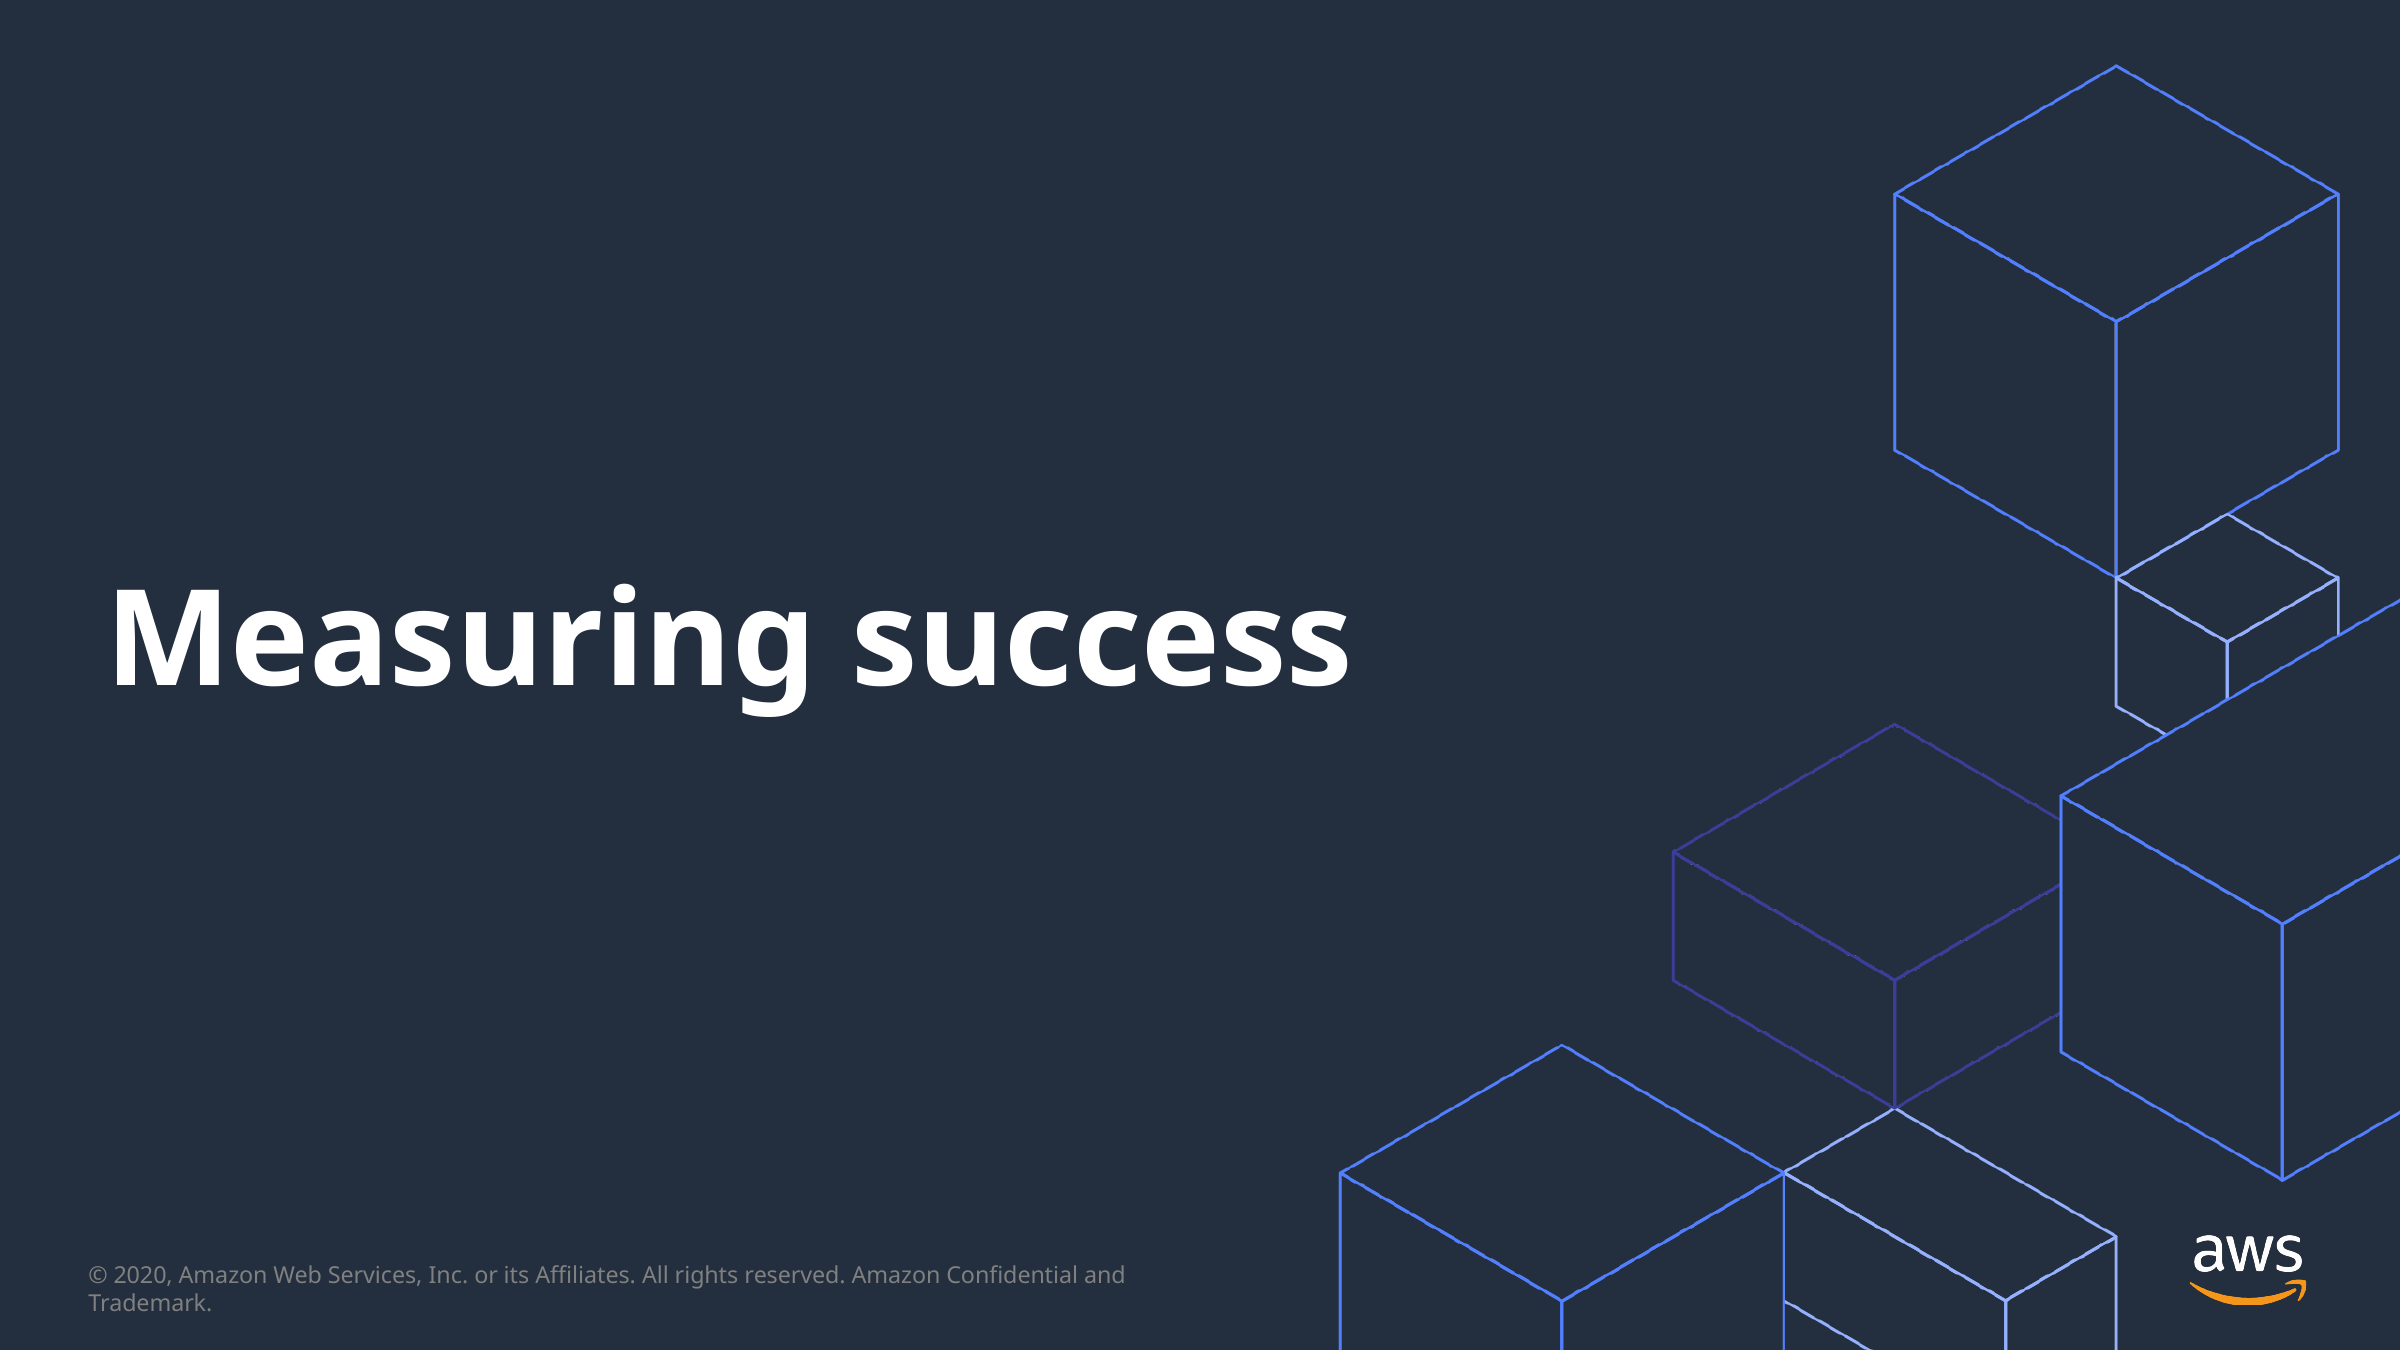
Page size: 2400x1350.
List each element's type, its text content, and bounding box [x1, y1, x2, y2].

picture [0, 0, 2400, 1350]
title Measuring success [90, 510, 2130, 755]
